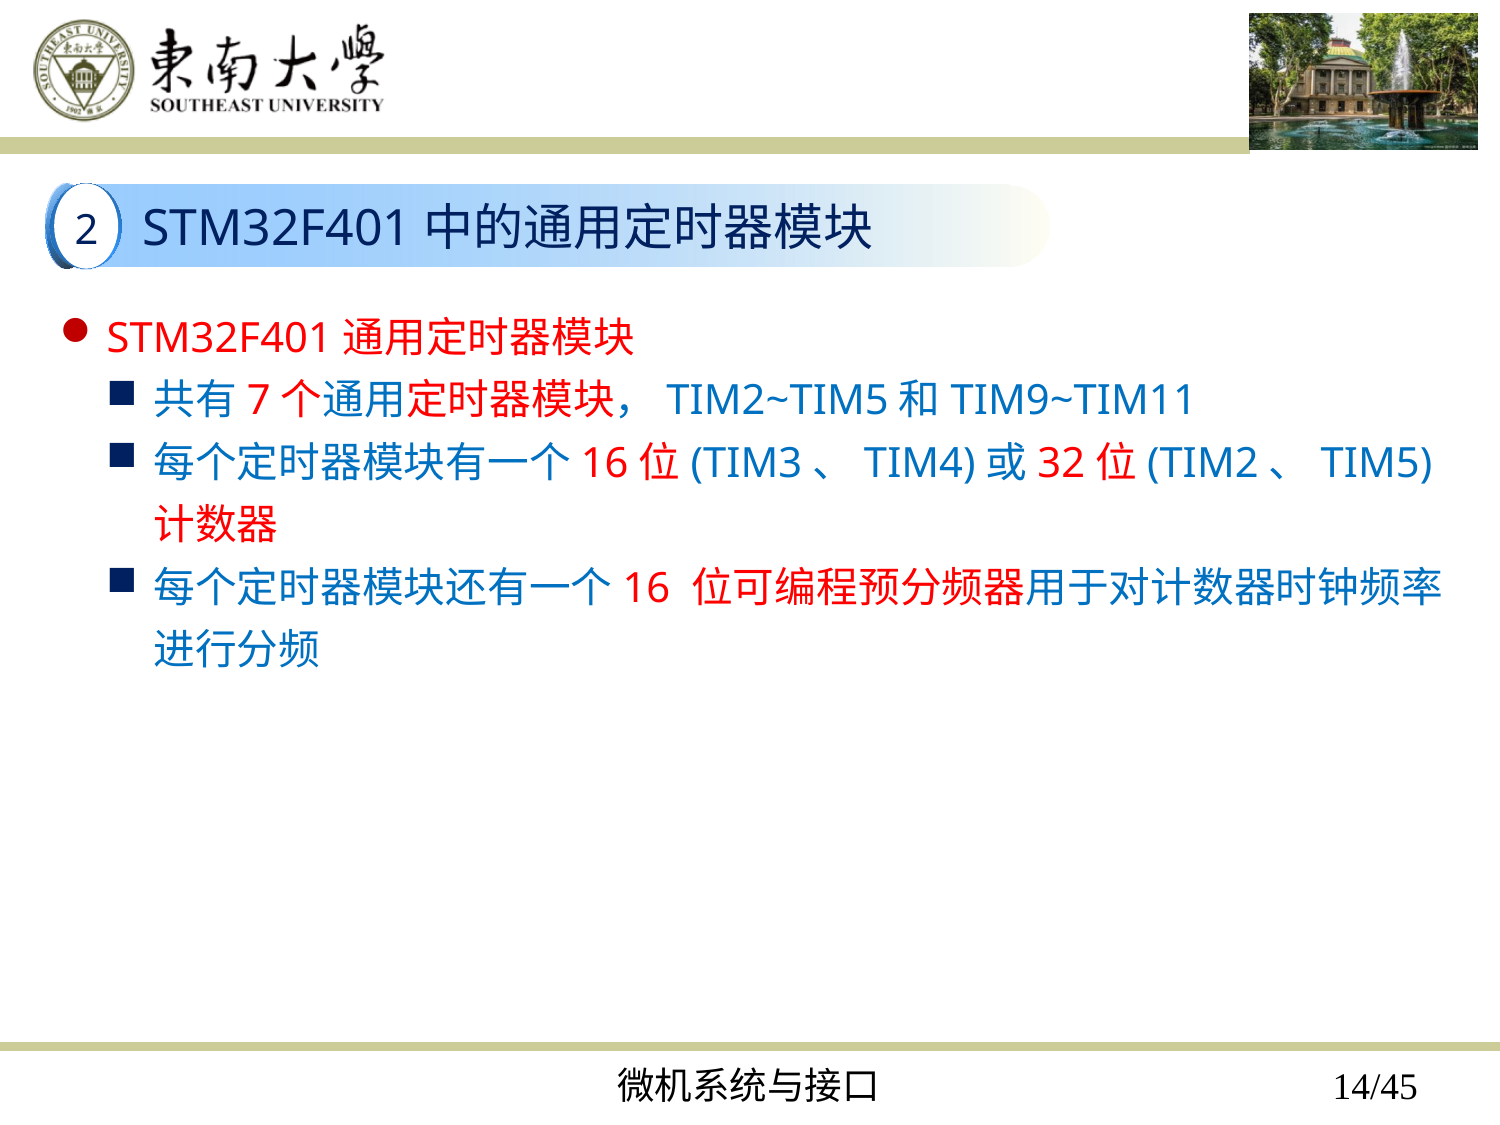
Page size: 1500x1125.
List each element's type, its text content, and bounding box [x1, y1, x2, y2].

text_box [222, 23, 1102, 129]
picture [0, 13, 1478, 154]
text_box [44, 183, 1129, 270]
picture [0, 1042, 1500, 1051]
picture [29, 9, 394, 127]
text_box STM32F401通用定时器模块 共有7个通用定时器模块，TIM2~TIM5和TIM9~TIM11 每个定时器模块有一个16位(TIM3、TIM4)或32位(TIM2、TIM5)计数器 每个定时器模块还有一个16 位可编程预分频器用于对计数器时钟频率进行分频 [45, 290, 1483, 681]
